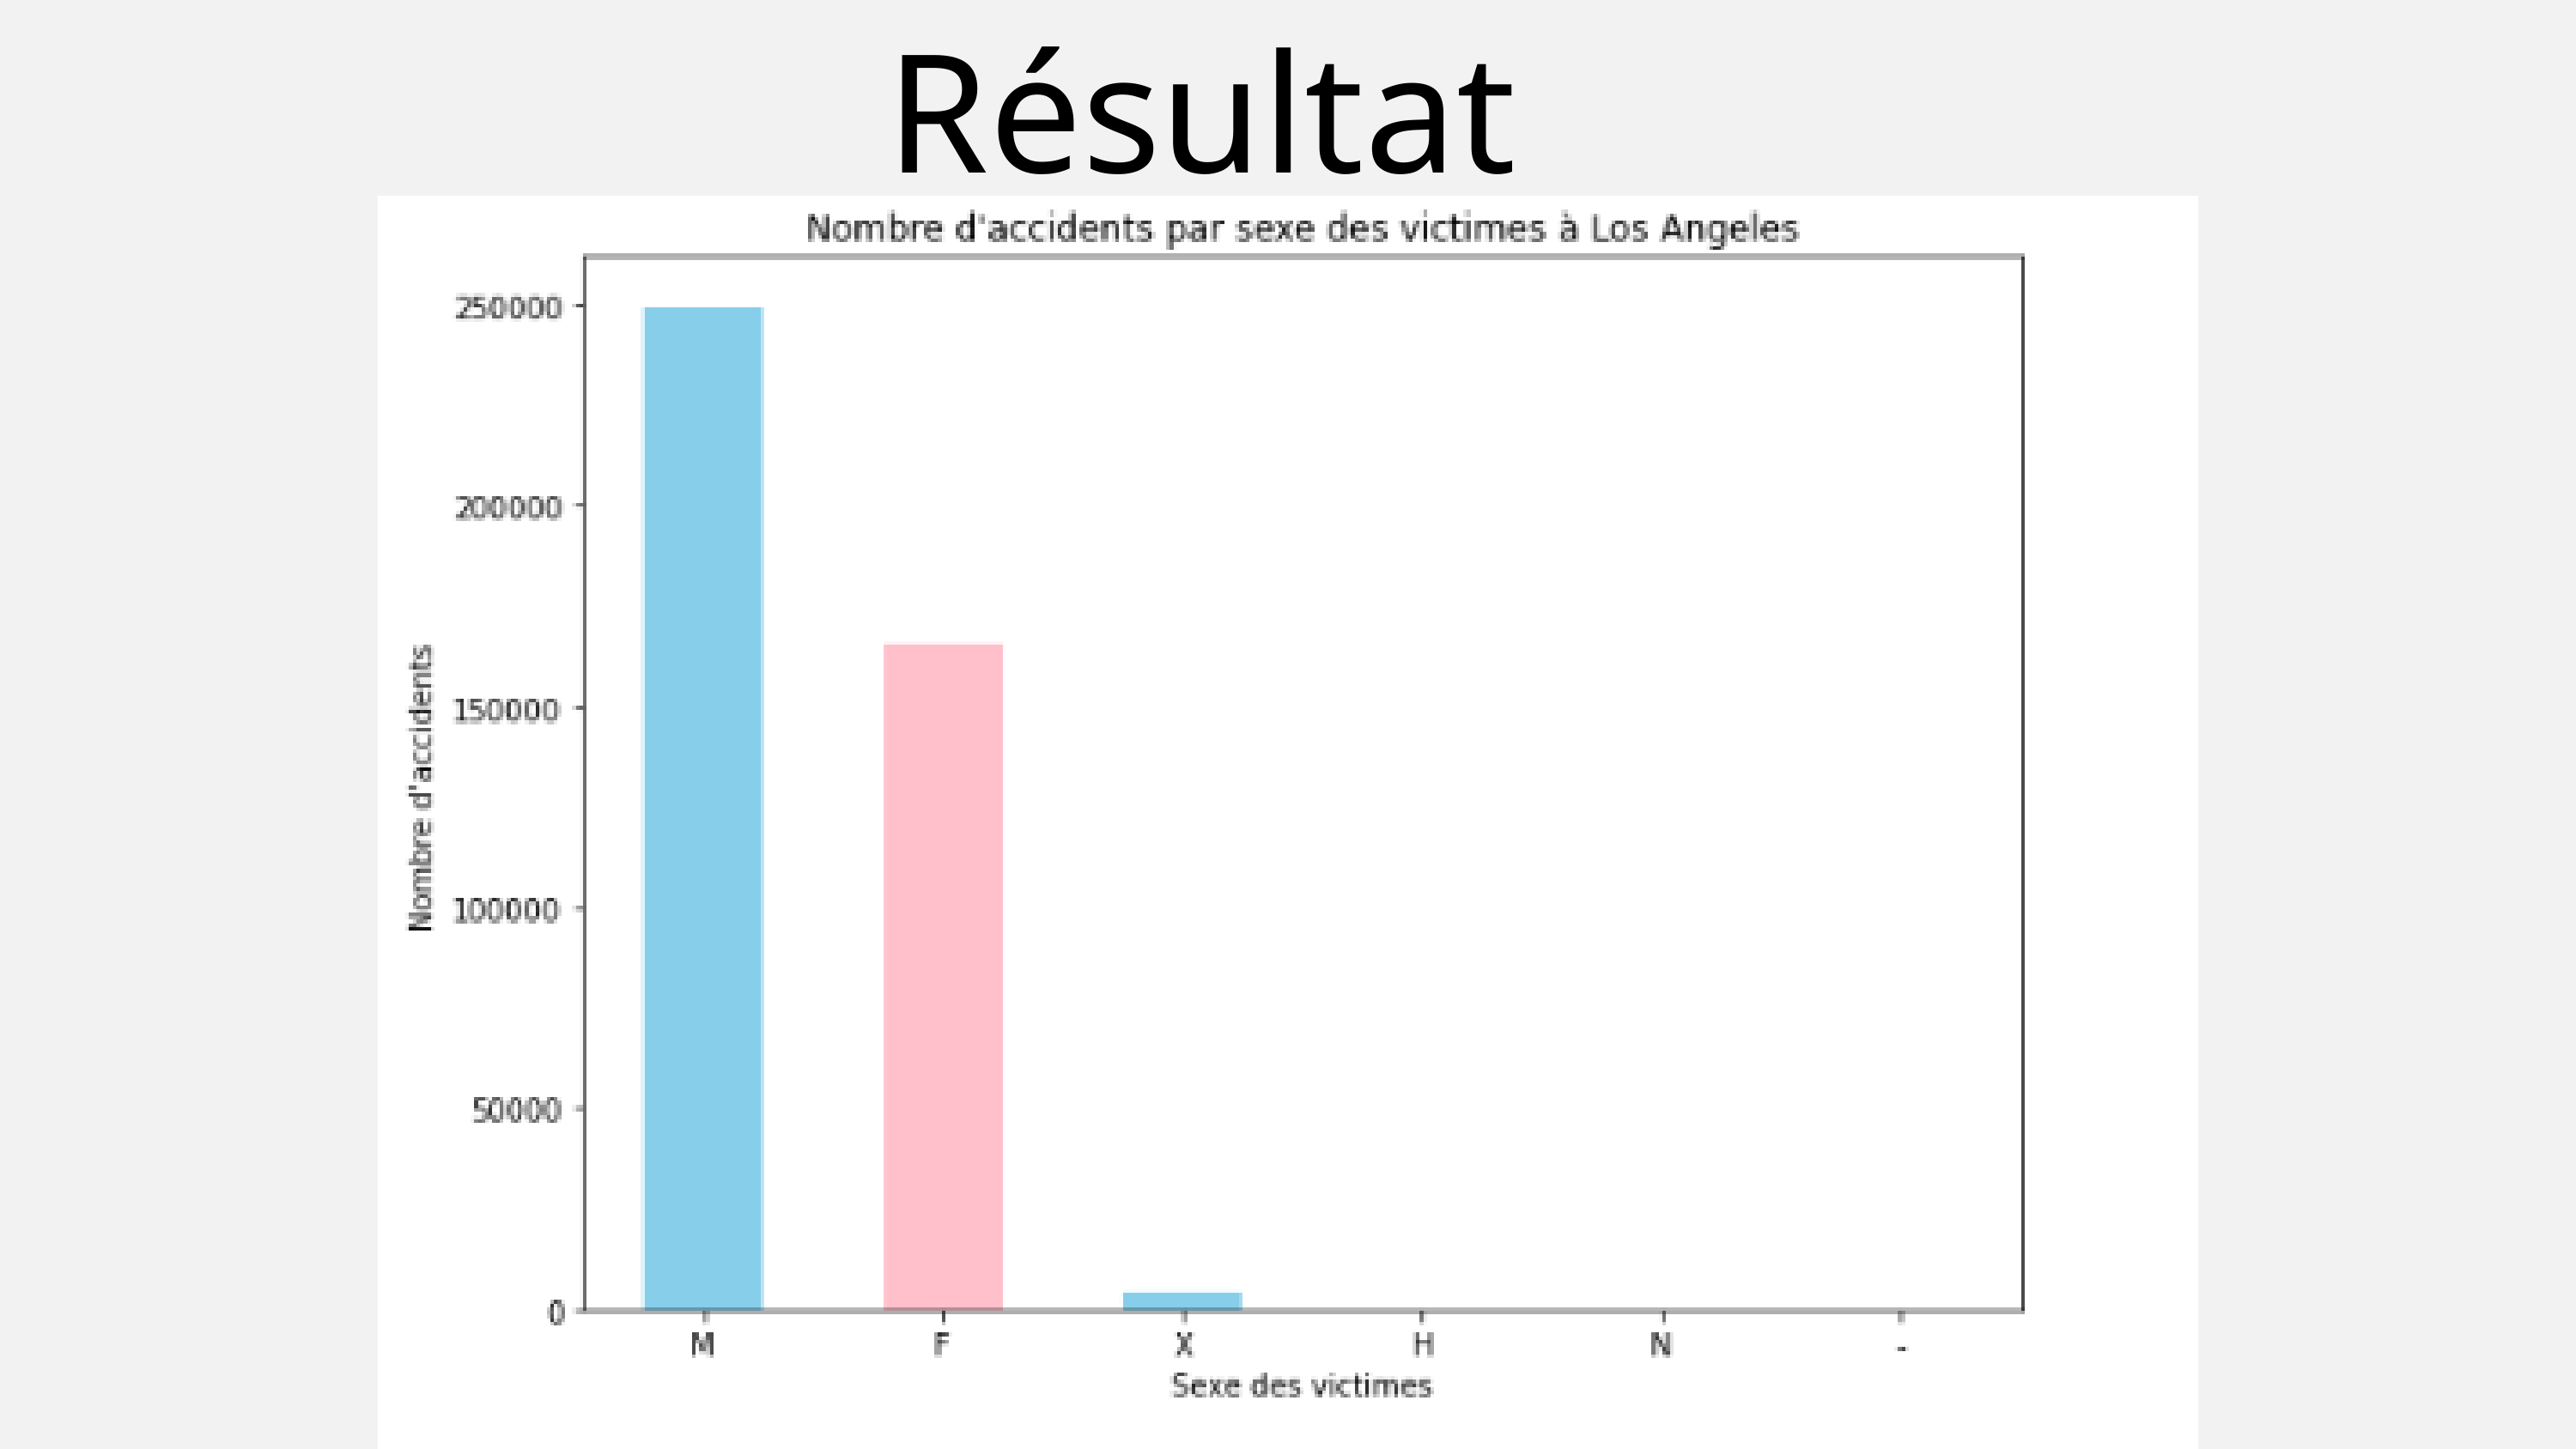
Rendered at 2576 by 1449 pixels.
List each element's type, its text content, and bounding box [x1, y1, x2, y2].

text_box [377, 196, 2199, 1449]
text_box Résultat [865, 0, 1539, 207]
